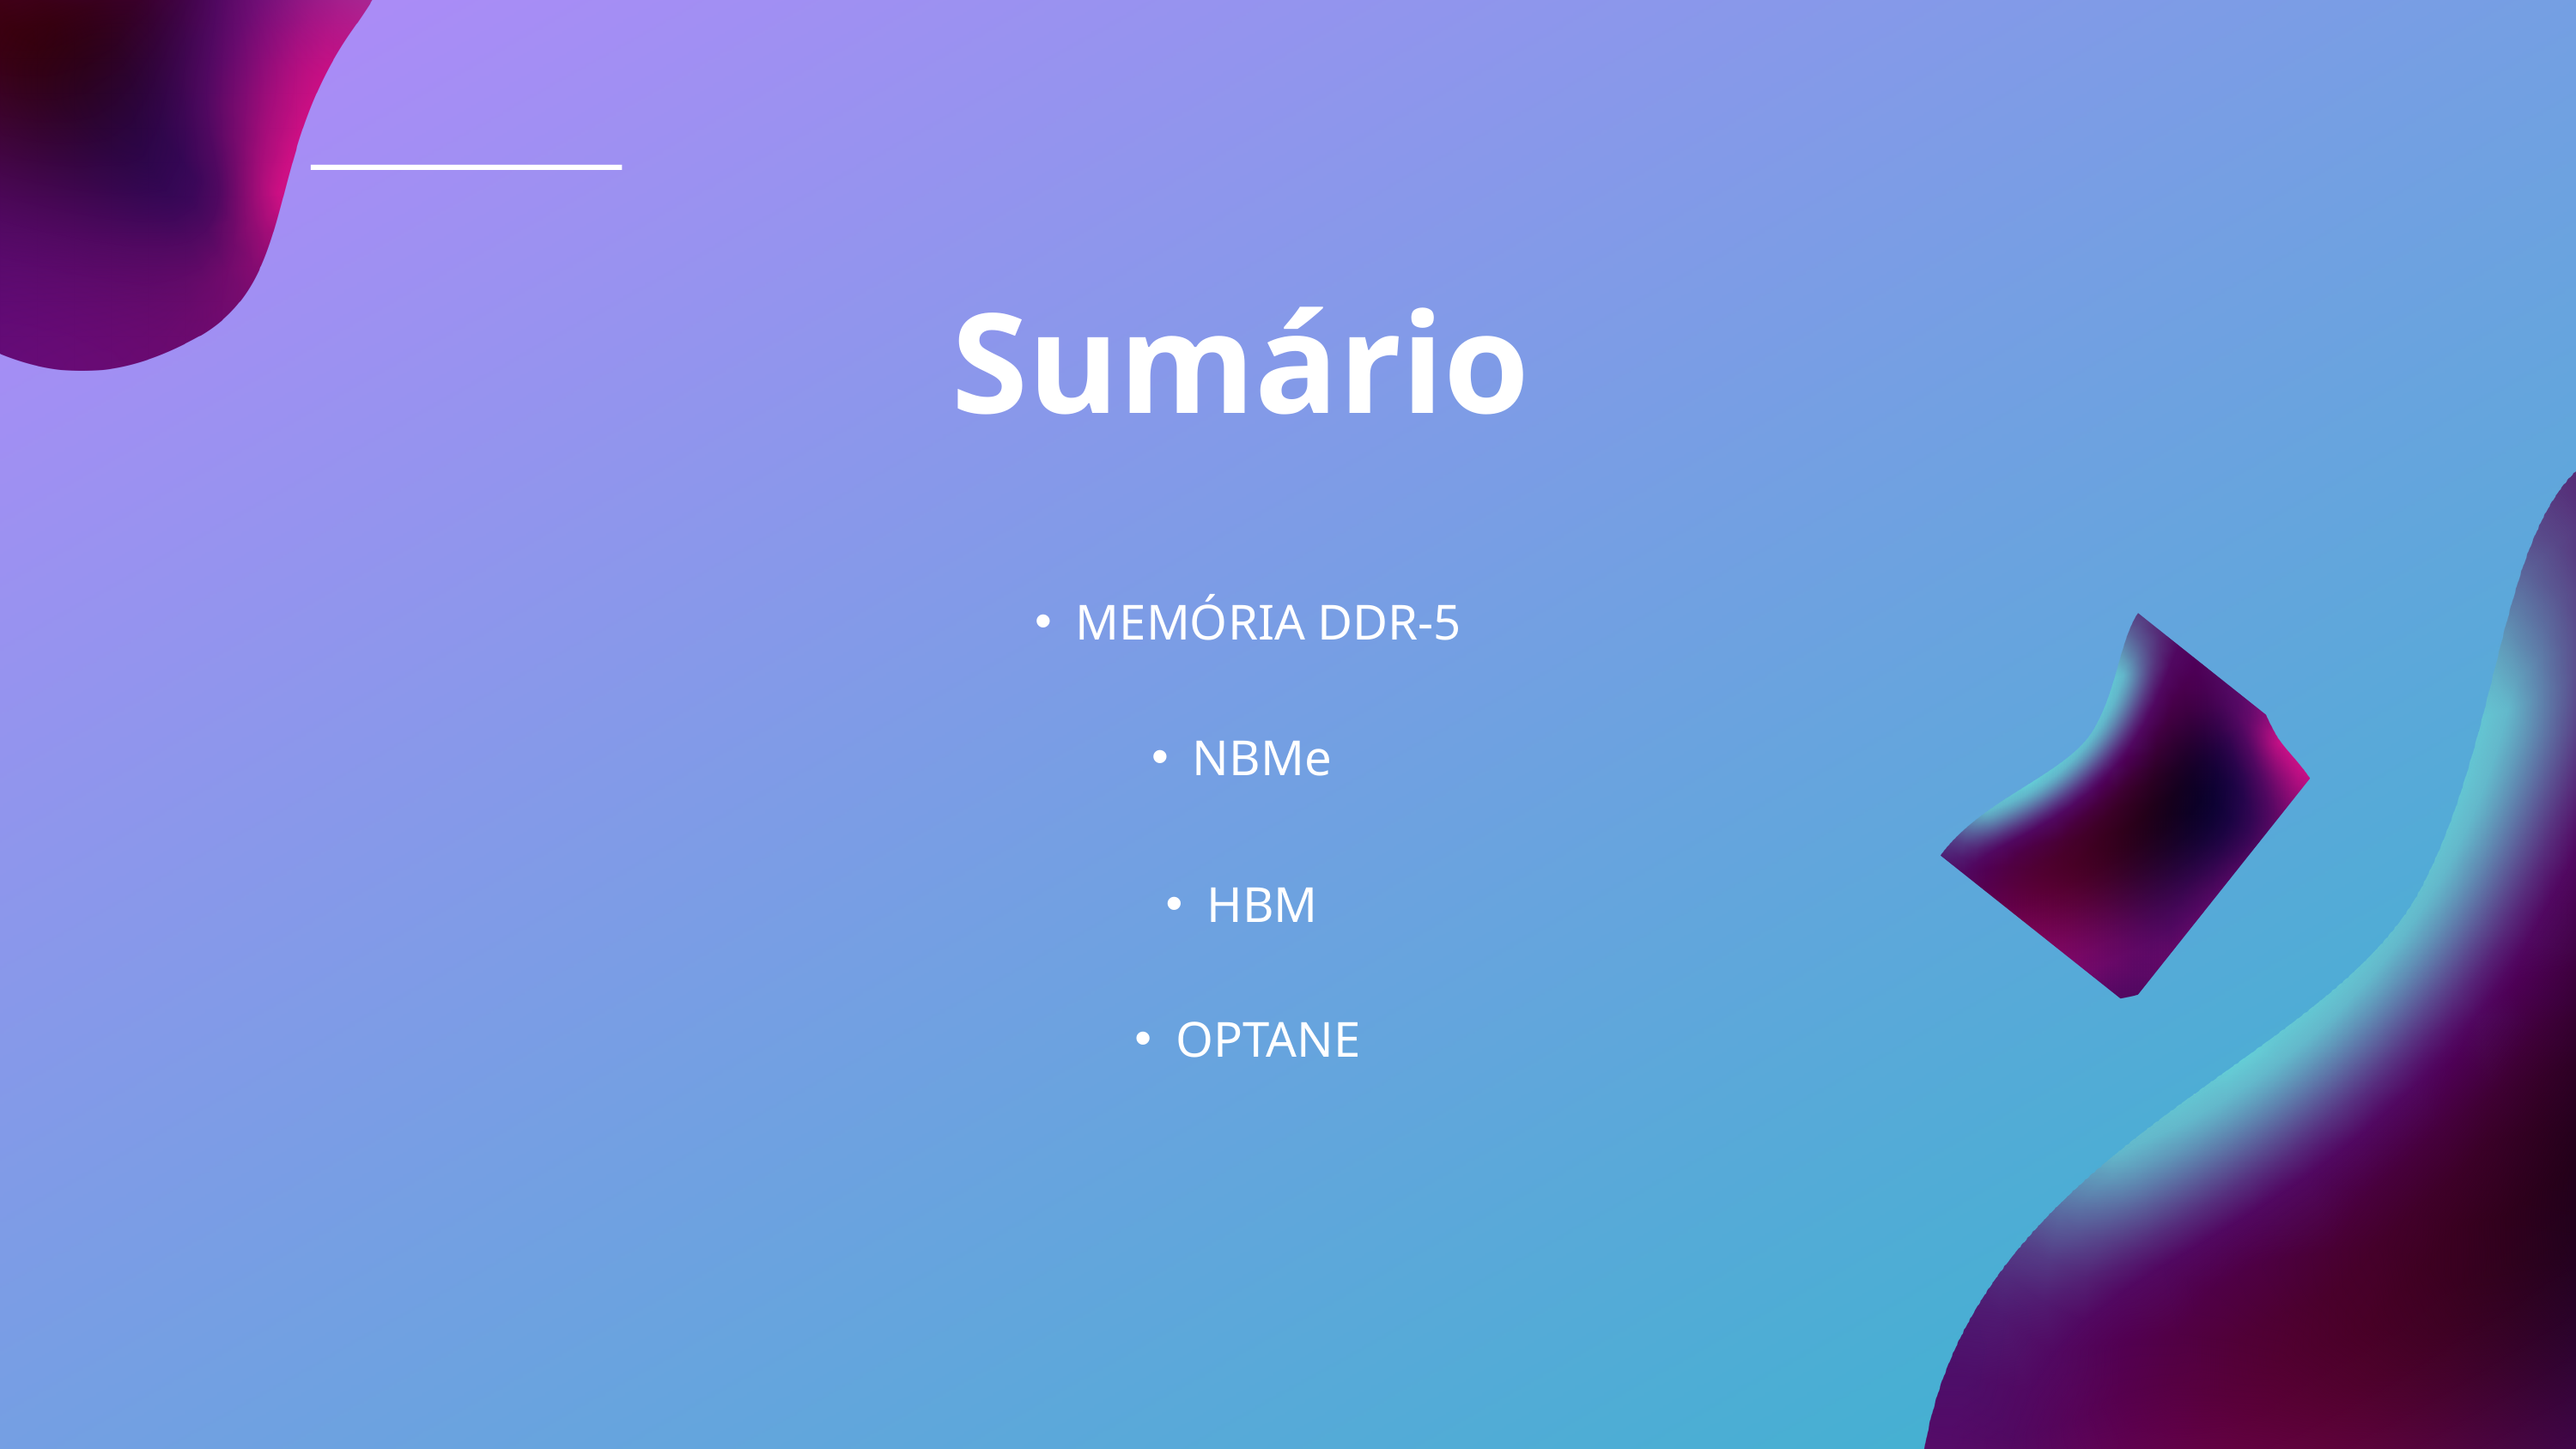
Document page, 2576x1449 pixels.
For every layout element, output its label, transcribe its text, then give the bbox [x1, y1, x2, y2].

text_box OPTANE [889, 998, 1565, 1067]
text_box [1917, 592, 2324, 1006]
text_box [445, 0, 2576, 438]
text_box NBMe [890, 717, 1565, 785]
text_box MEMÓRIA DDR-5 [890, 582, 1565, 651]
text_box [310, 164, 623, 170]
text_box [0, 0, 445, 371]
text_box HBM [890, 864, 1565, 932]
text_box [1917, 438, 2576, 1449]
text_box [0, 371, 1917, 1449]
text_box Sumário [444, 275, 2073, 441]
